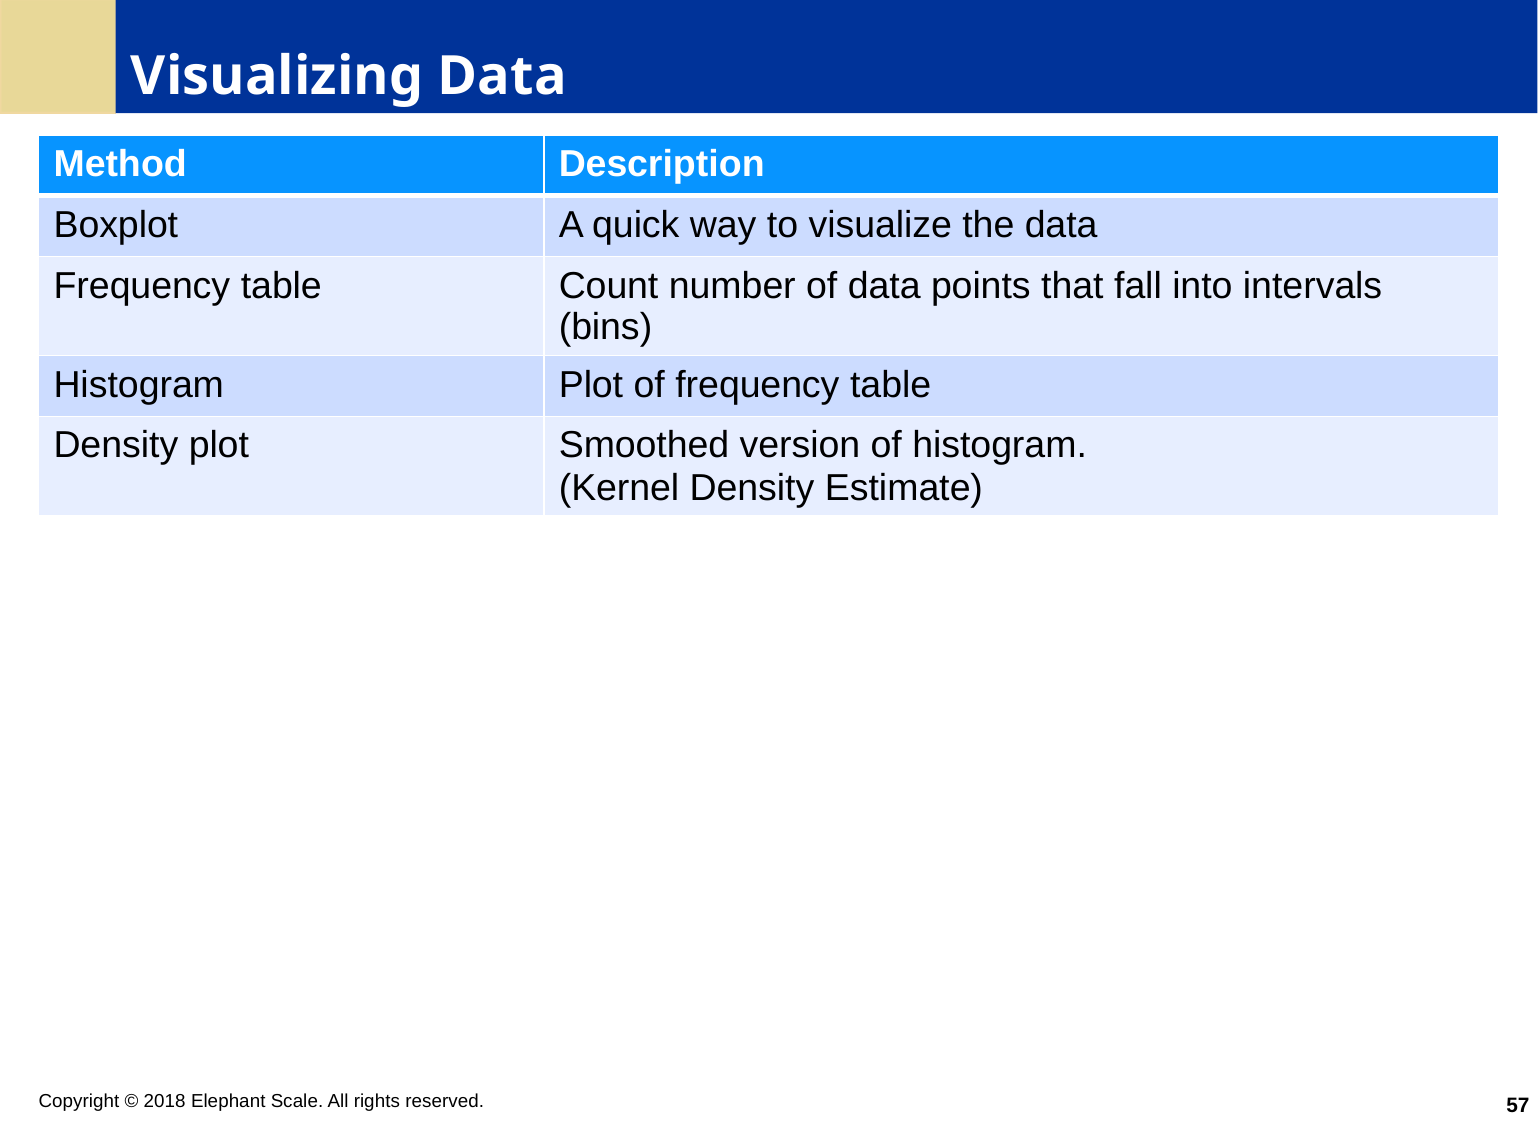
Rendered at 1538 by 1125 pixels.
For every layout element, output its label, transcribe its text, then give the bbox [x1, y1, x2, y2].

footer Copyright © 2018 Elephant Scale. All rights reserved. [38, 1088, 932, 1112]
table_cell A quick way to visualize the data [545, 198, 1498, 256]
slide_number 57 [1439, 1079, 1530, 1117]
table_header Method [39, 136, 543, 193]
table_cell Count number of data points that fall into intervals (bins) [545, 257, 1498, 355]
picture [0, 0, 115, 114]
table_cell Frequency table [39, 257, 543, 355]
table_cell Histogram [39, 356, 543, 416]
table_header Description [545, 136, 1498, 193]
table_cell Boxplot [39, 198, 543, 256]
title Visualizing Data [115, 0, 1538, 114]
table_cell Plot of frequency table [545, 356, 1498, 416]
table_cell Smoothed version of histogram. (Kernel Density Estimate) [545, 417, 1498, 515]
table_cell Density plot [39, 417, 543, 515]
